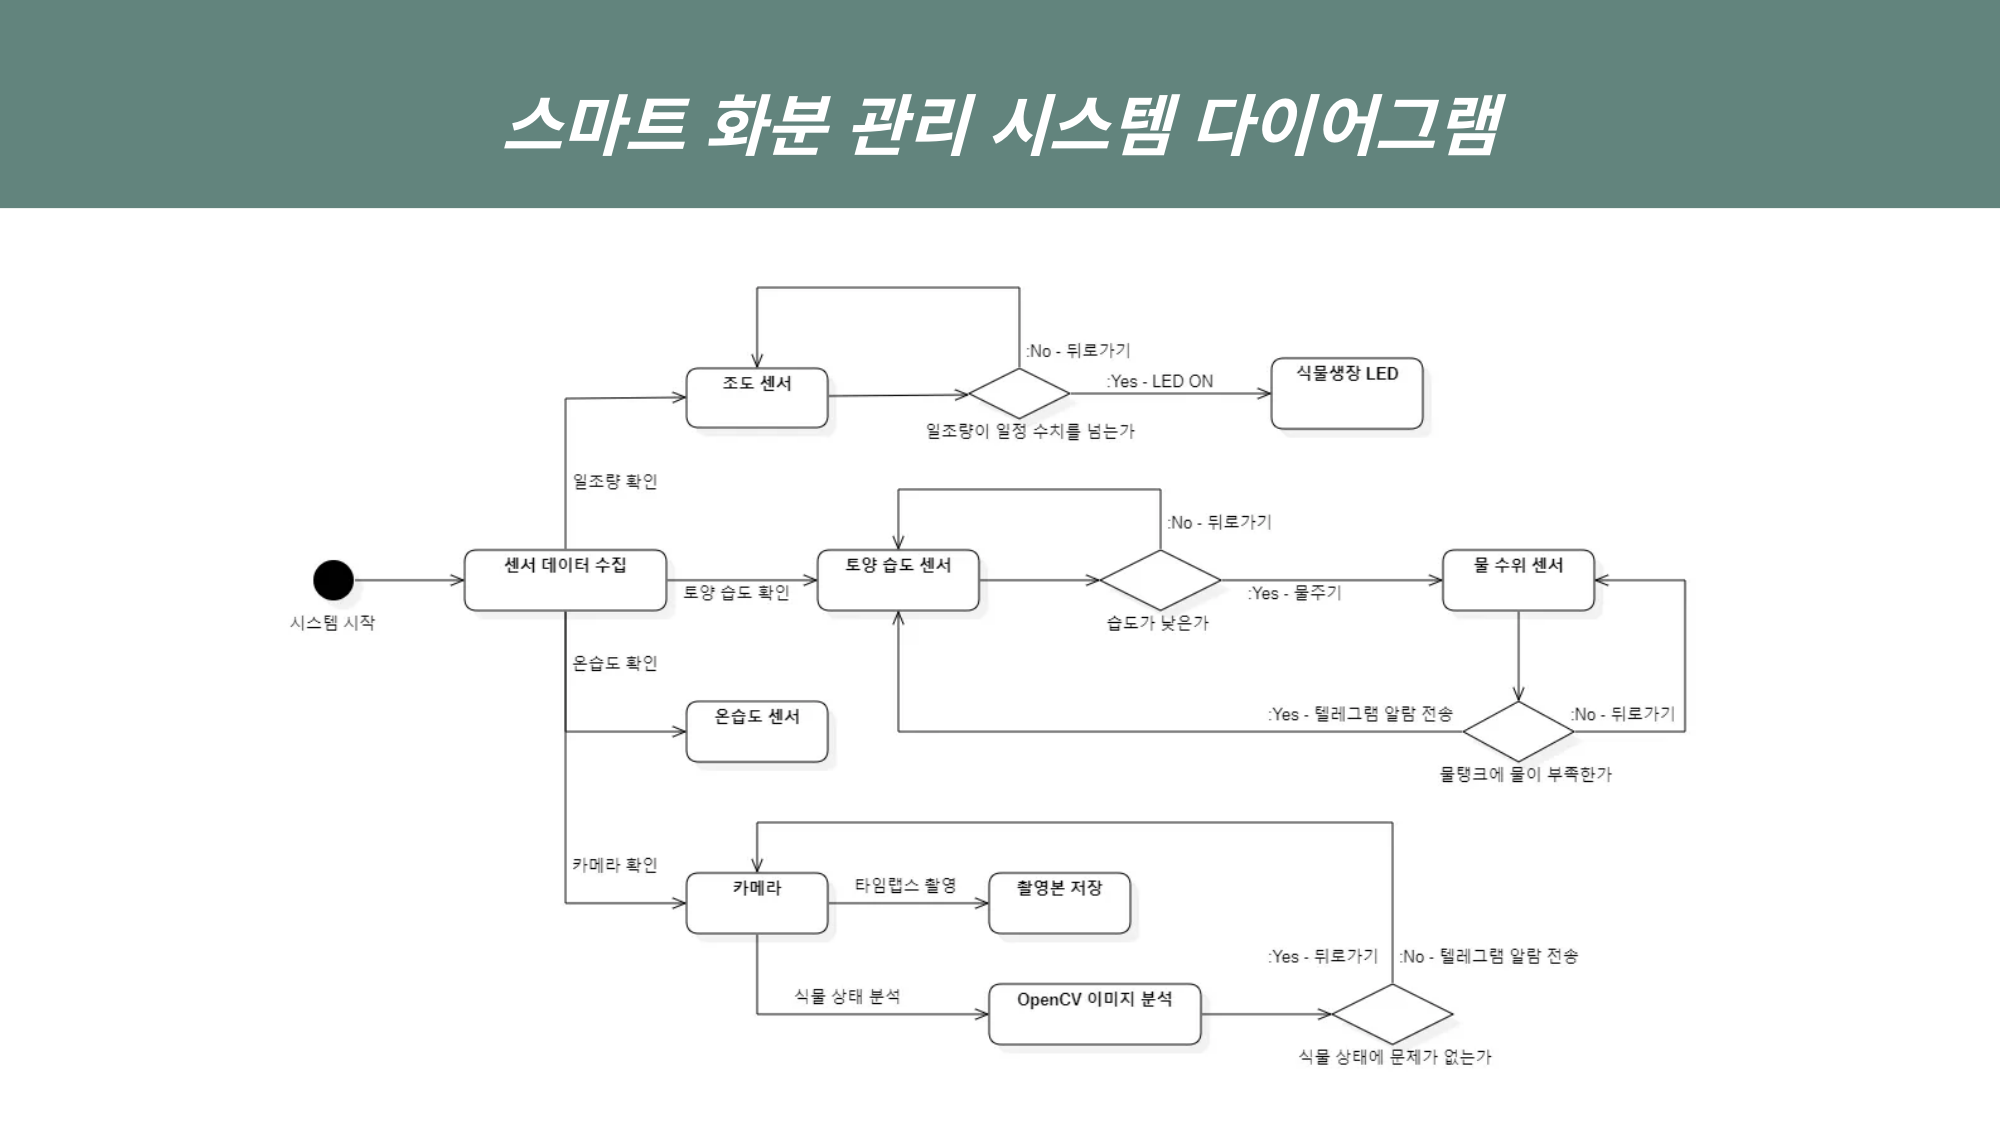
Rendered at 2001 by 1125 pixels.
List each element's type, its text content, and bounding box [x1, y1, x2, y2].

picture [253, 241, 1747, 1109]
text_box 스마트 화분 관리 시스템 다이어그램 [0, 0, 2000, 209]
